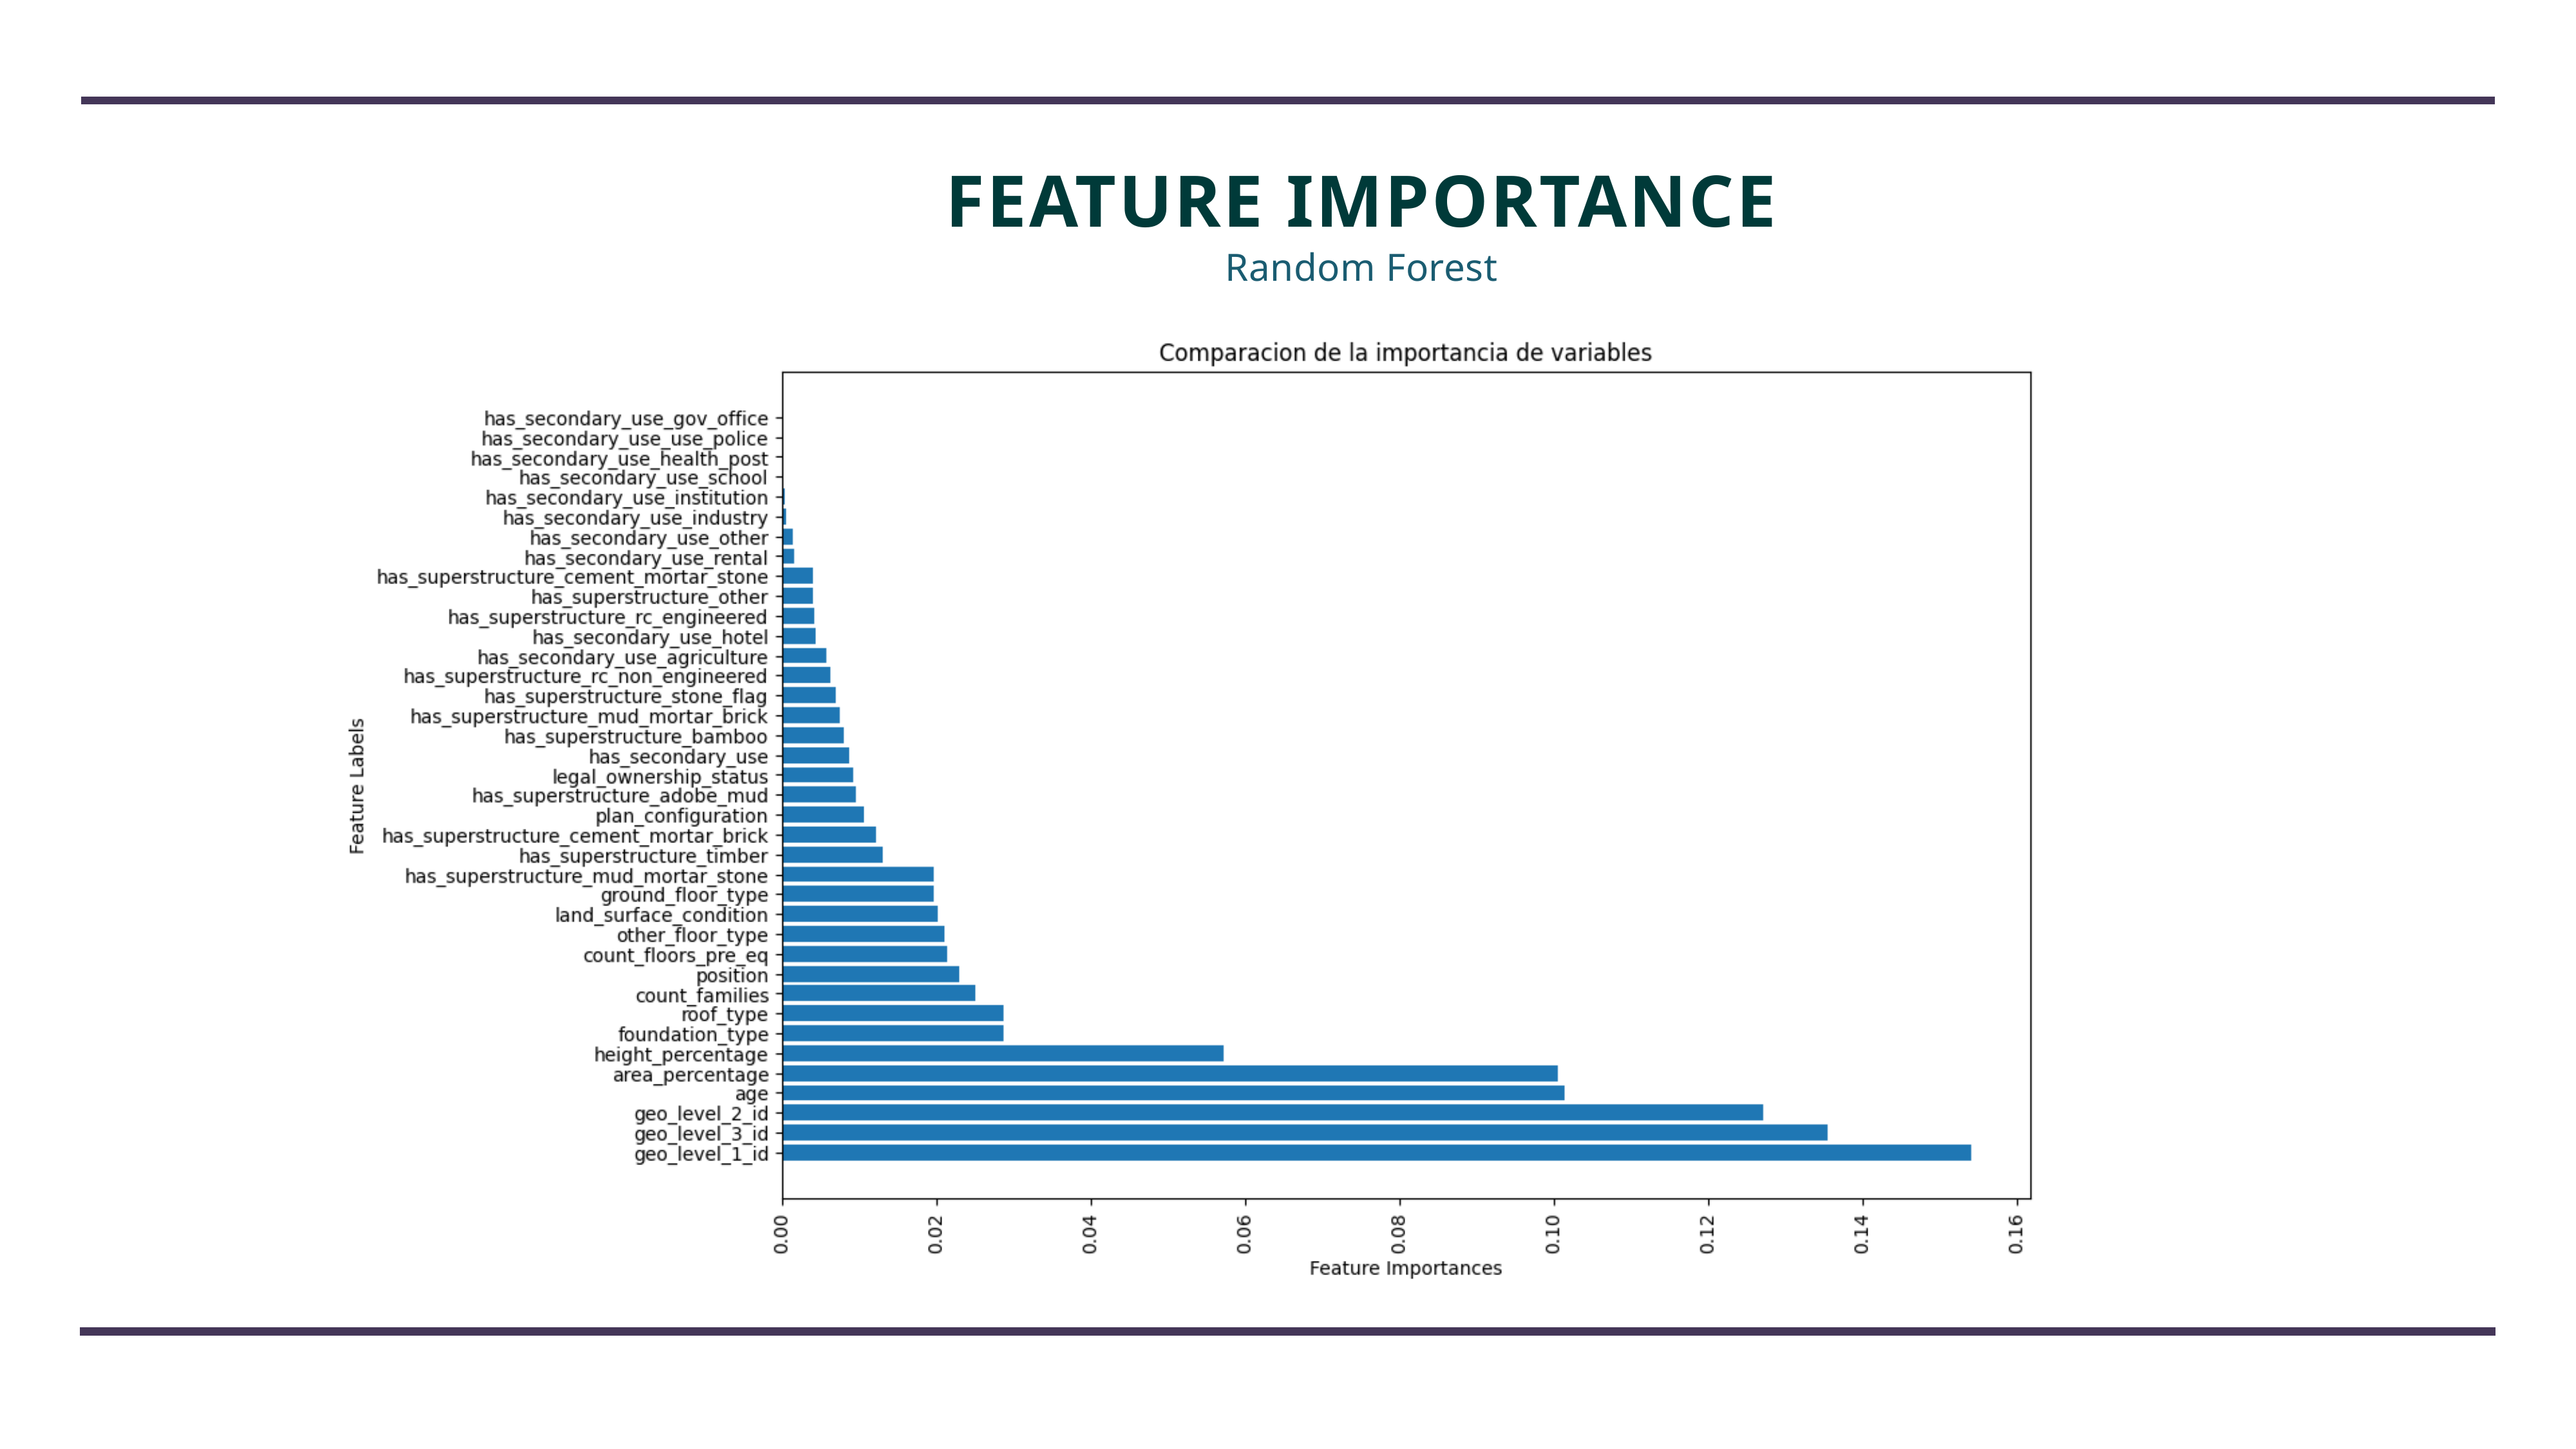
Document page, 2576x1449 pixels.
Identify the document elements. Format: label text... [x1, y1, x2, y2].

title feature Importance [294, 133, 2430, 262]
picture [337, 328, 2044, 1293]
text_box Random Forest [1220, 238, 1504, 294]
